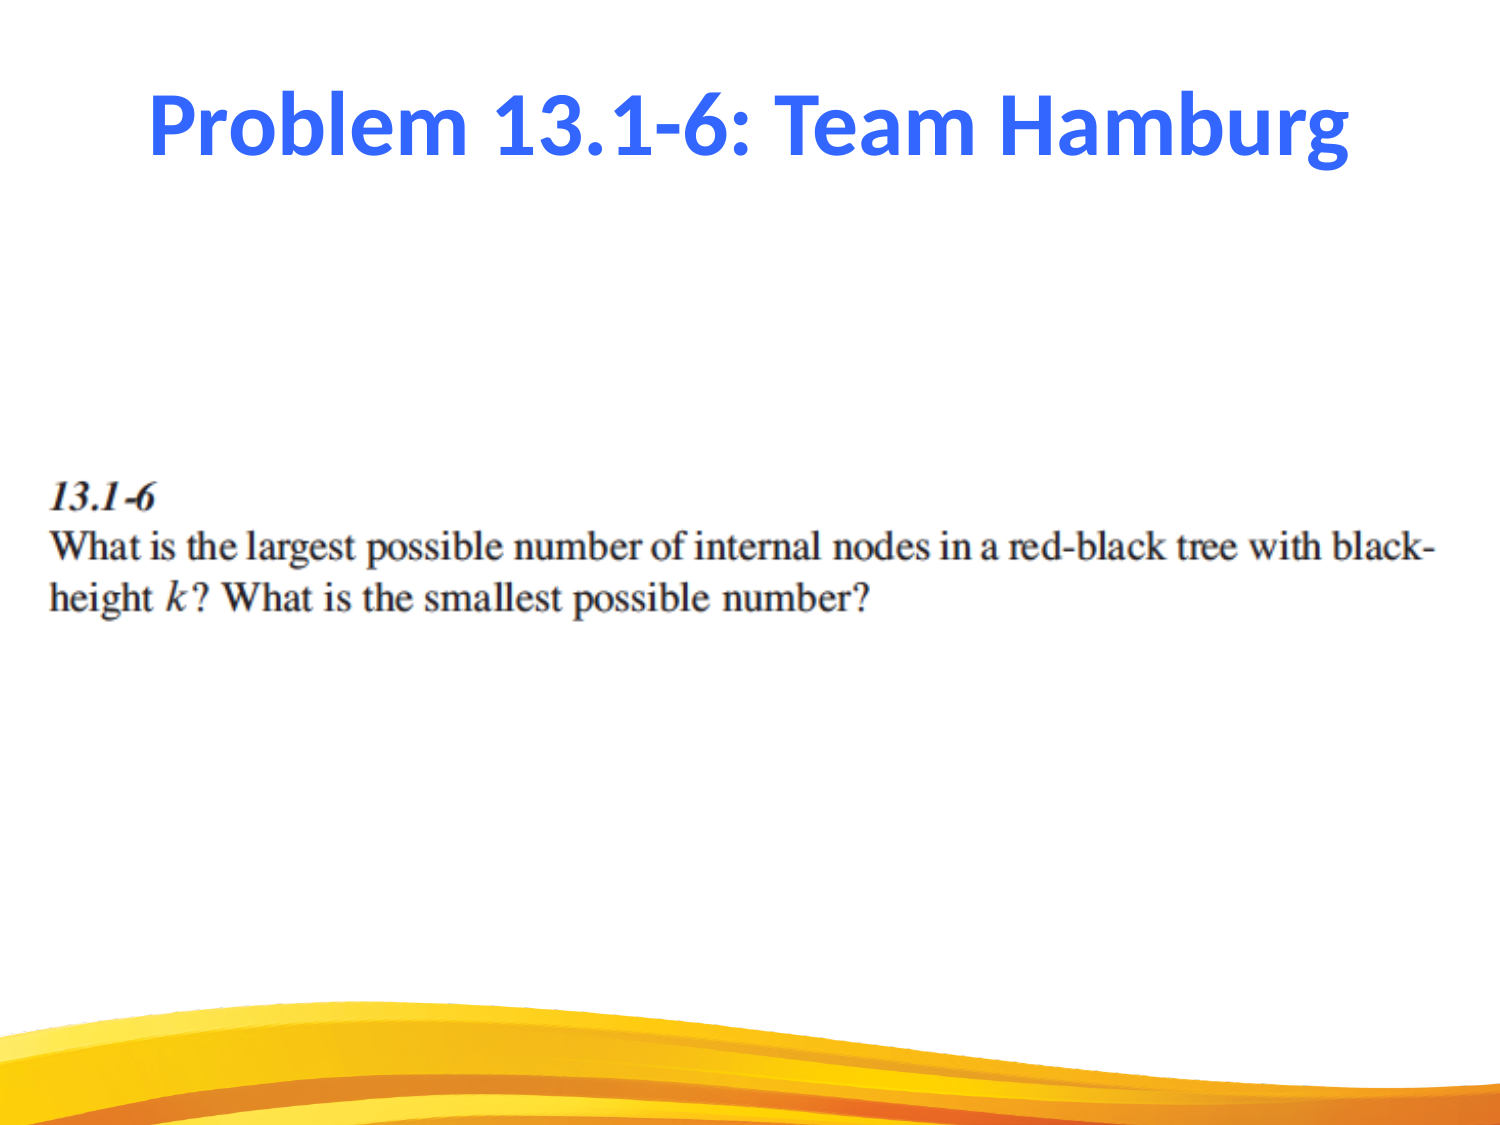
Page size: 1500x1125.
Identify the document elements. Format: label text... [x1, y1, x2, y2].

picture [9, 449, 1500, 663]
slide_number 31 [1074, 1042, 1425, 1103]
picture [0, 1001, 1500, 1125]
title Problem 13.1-6: Team Hamburg [75, 0, 1425, 238]
